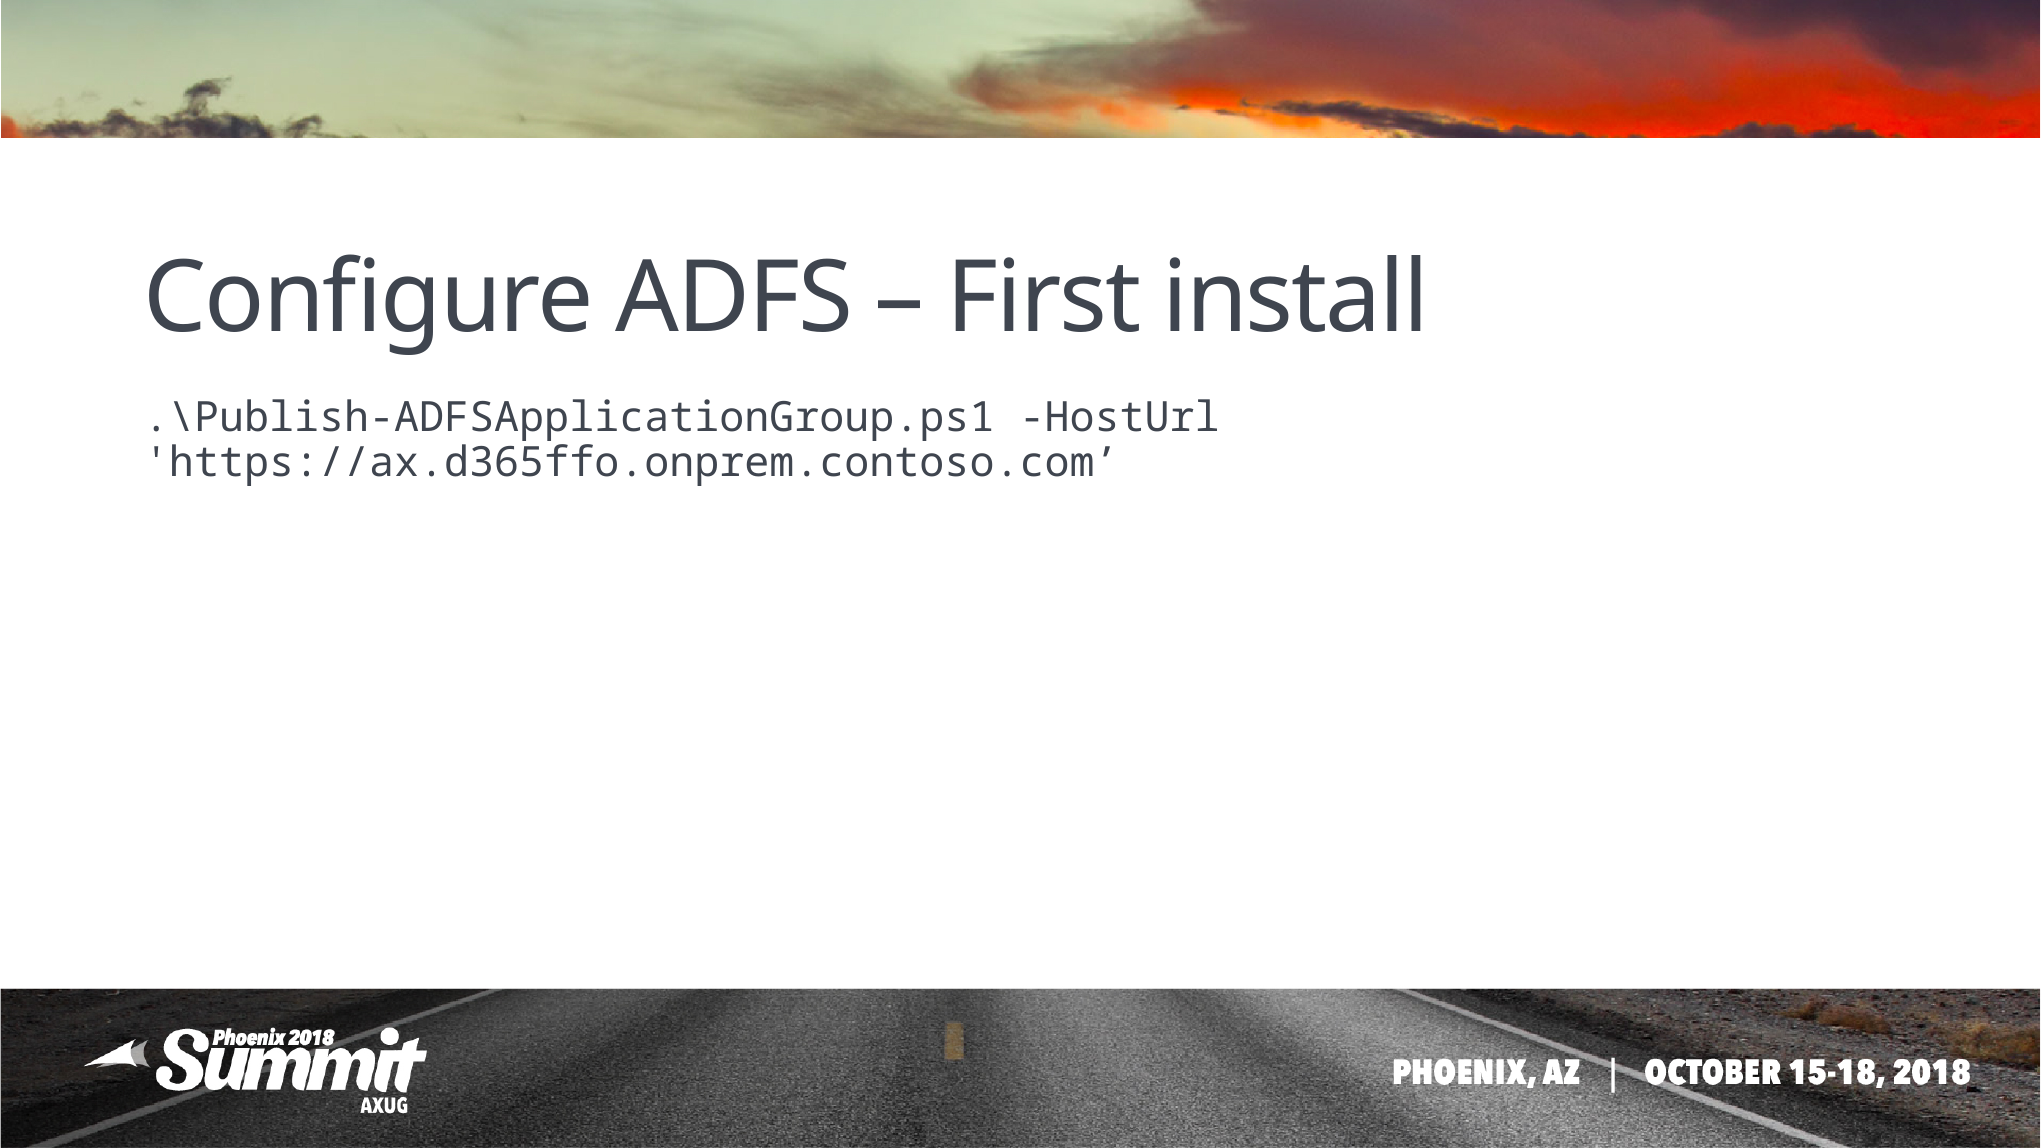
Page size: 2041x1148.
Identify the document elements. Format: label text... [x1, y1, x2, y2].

list .\Publish-ADFSApplicationGroup.ps1 -HostUrl 'https://ax.d365ffo.onprem.contoso.com’ [120, 380, 2021, 558]
title Configure ADFS – First install [120, 229, 1990, 380]
picture [0, 0, 2041, 1148]
